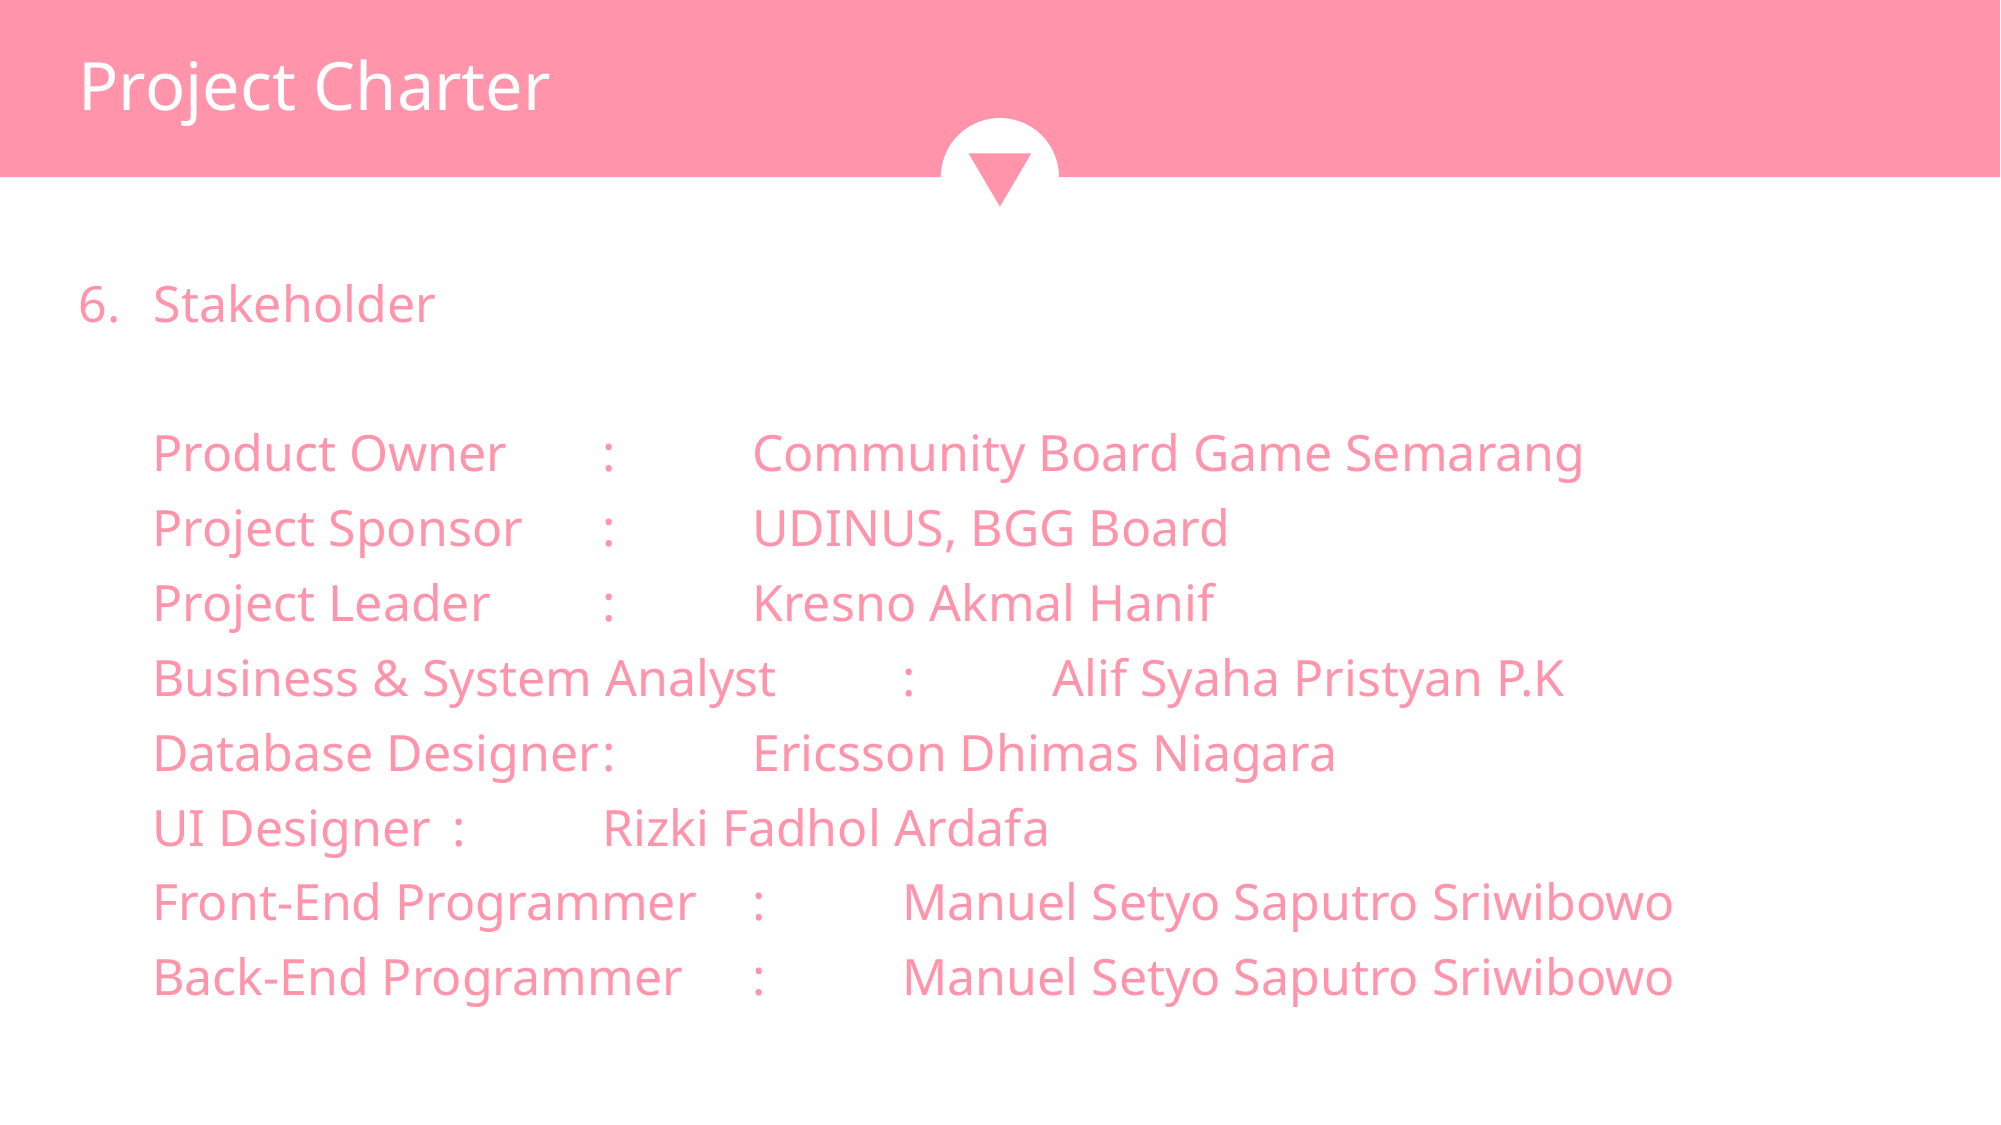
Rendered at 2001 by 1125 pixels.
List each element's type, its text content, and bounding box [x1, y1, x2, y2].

text_box Project Charter [63, 40, 878, 137]
text_box [966, 152, 1033, 209]
subtitle Stakeholder Product Owner : Community Board Game Semarang Project Sponsor : UDINUS, BGG Board Project Leader : Kresno Akmal Hanif Business & System Analyst : Alif Syaha Pristyan P.K Database Designer : Ericsson Dhimas Niagara UI Designer : Rizki Fadhol Ardafa Front-End Programmer : Manuel Setyo Saputro Sriwibowo Back-End Programmer : Manuel Setyo Saputro Sriwibowo [63, 271, 1924, 1046]
text_box [939, 117, 1061, 238]
text_box [0, 0, 2000, 178]
